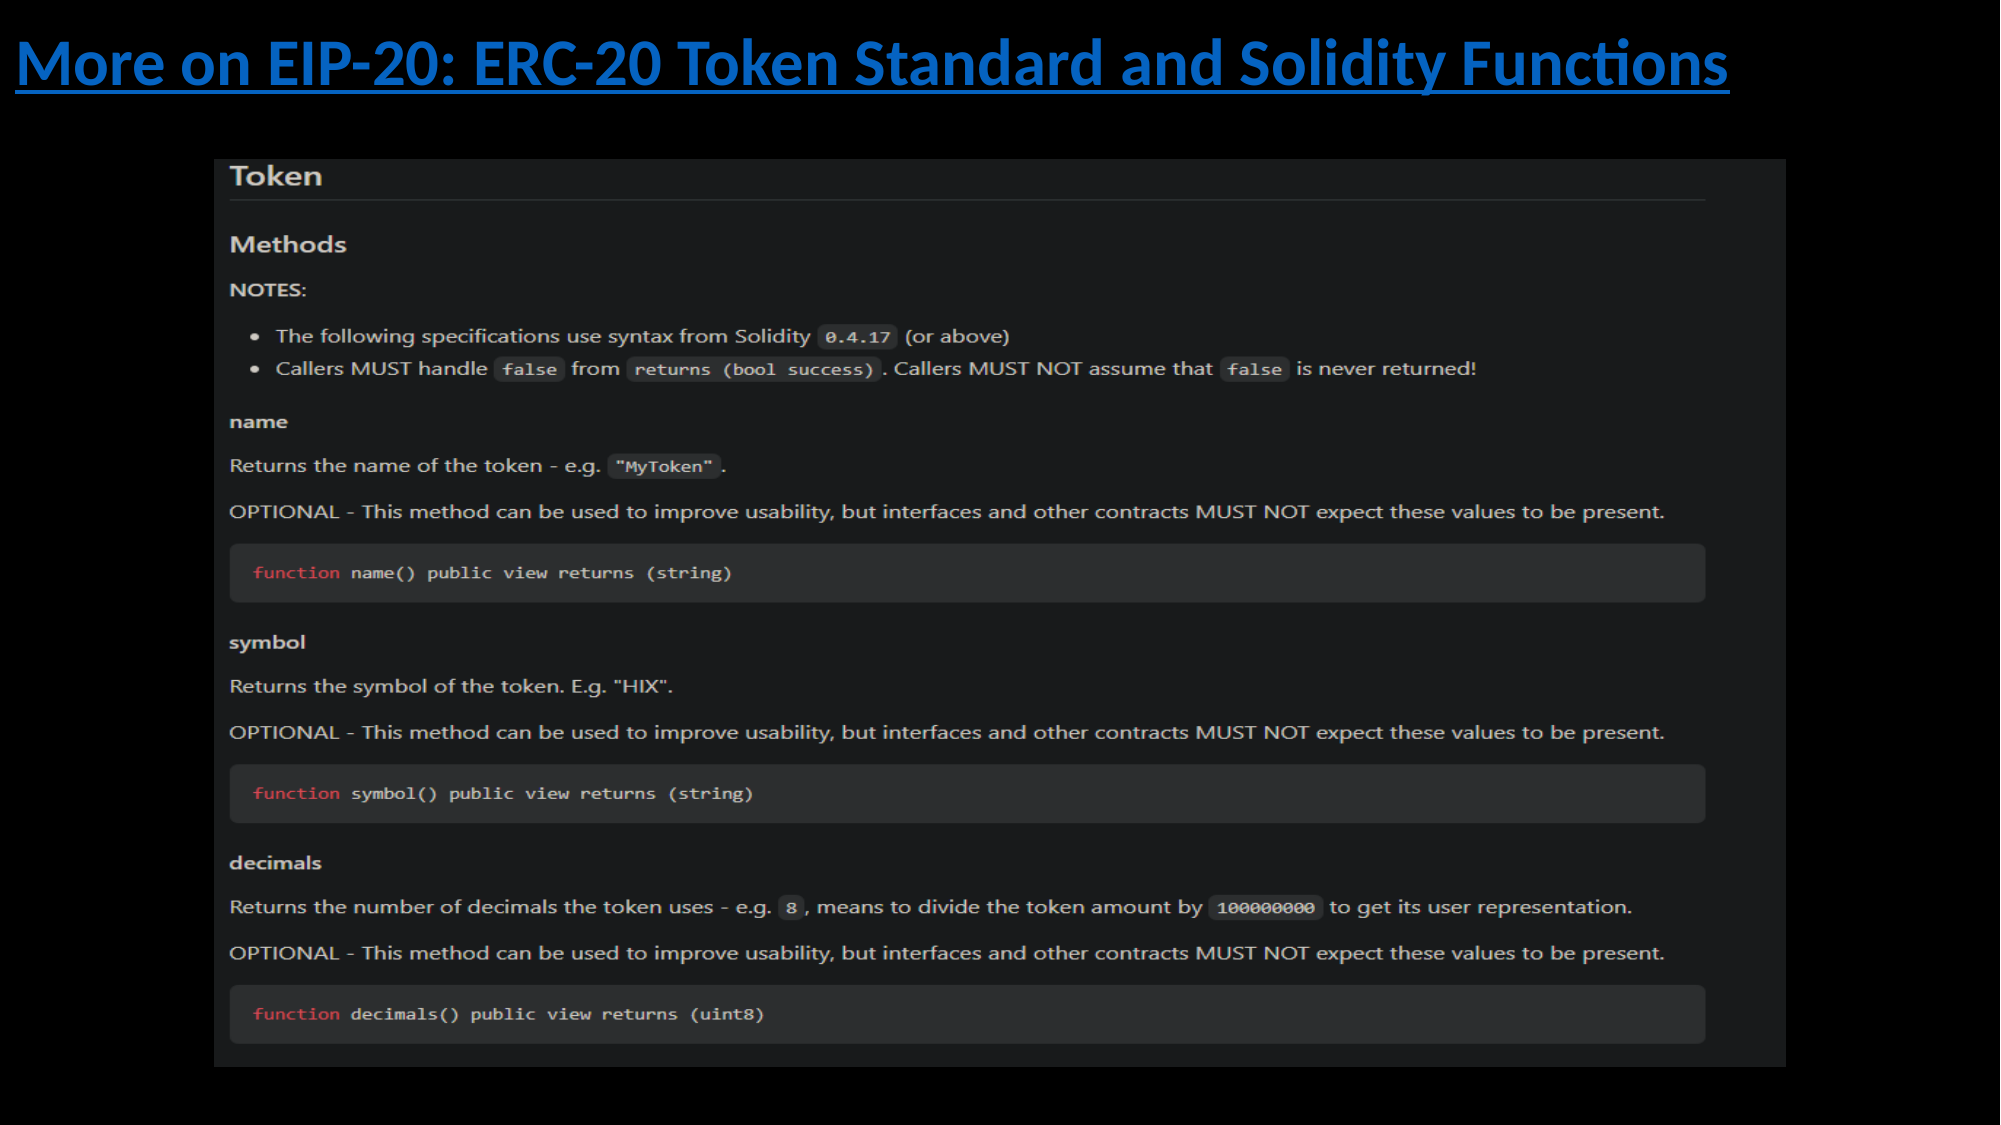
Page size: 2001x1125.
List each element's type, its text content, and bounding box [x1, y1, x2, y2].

text_box [0, 106, 2000, 229]
picture [214, 159, 1786, 1067]
text_box More on EIP-20: ERC-20 Token Standard and Solidity Functions [0, 3, 1839, 125]
